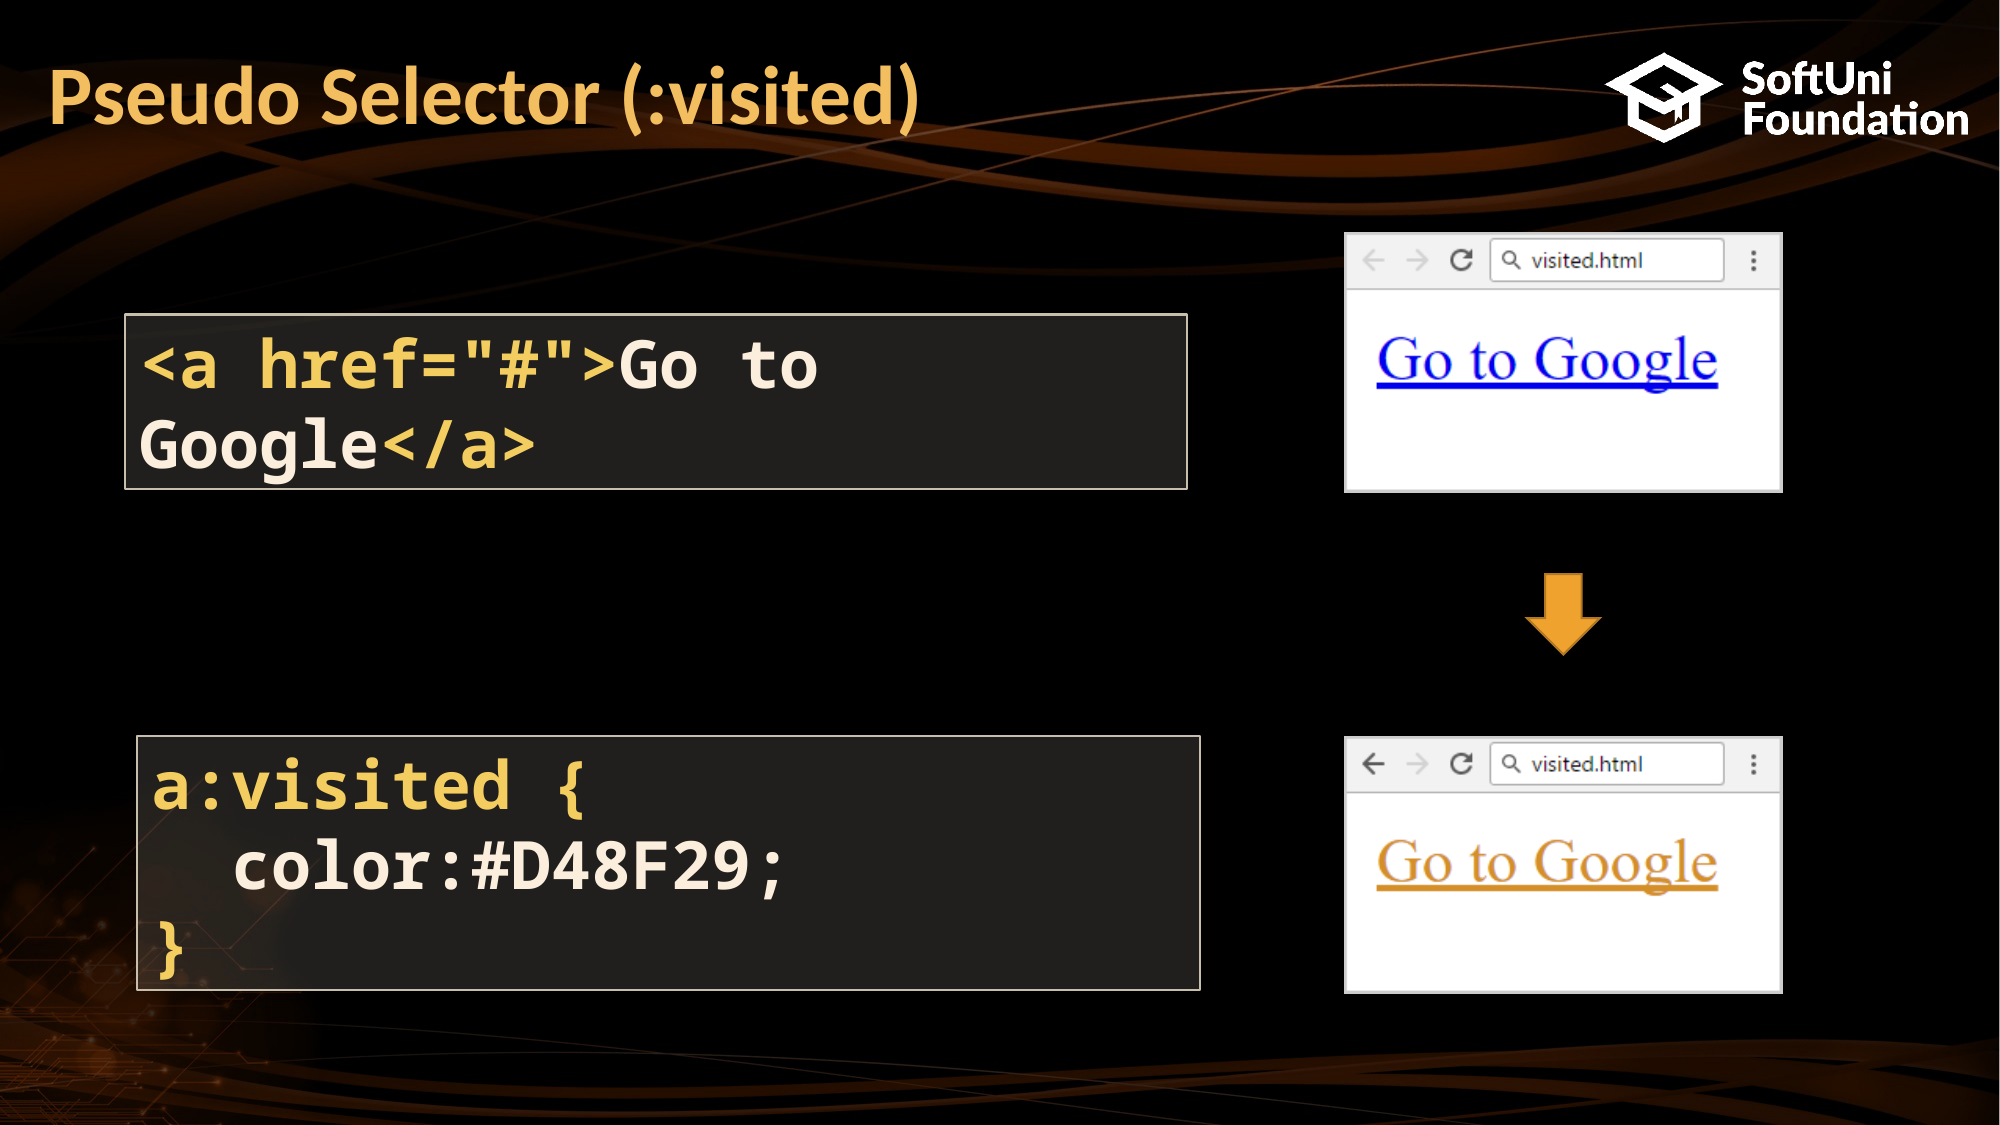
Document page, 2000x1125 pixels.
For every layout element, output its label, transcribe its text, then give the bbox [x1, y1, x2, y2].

title Pseudo Selector (:visited) [30, 6, 1602, 189]
text_box a:visited { color:#D48F29; } [137, 735, 1200, 991]
text_box [1524, 573, 1603, 657]
text_box <a href="#">Go to Google</a> [124, 314, 1188, 490]
picture [0, 0, 2000, 1125]
